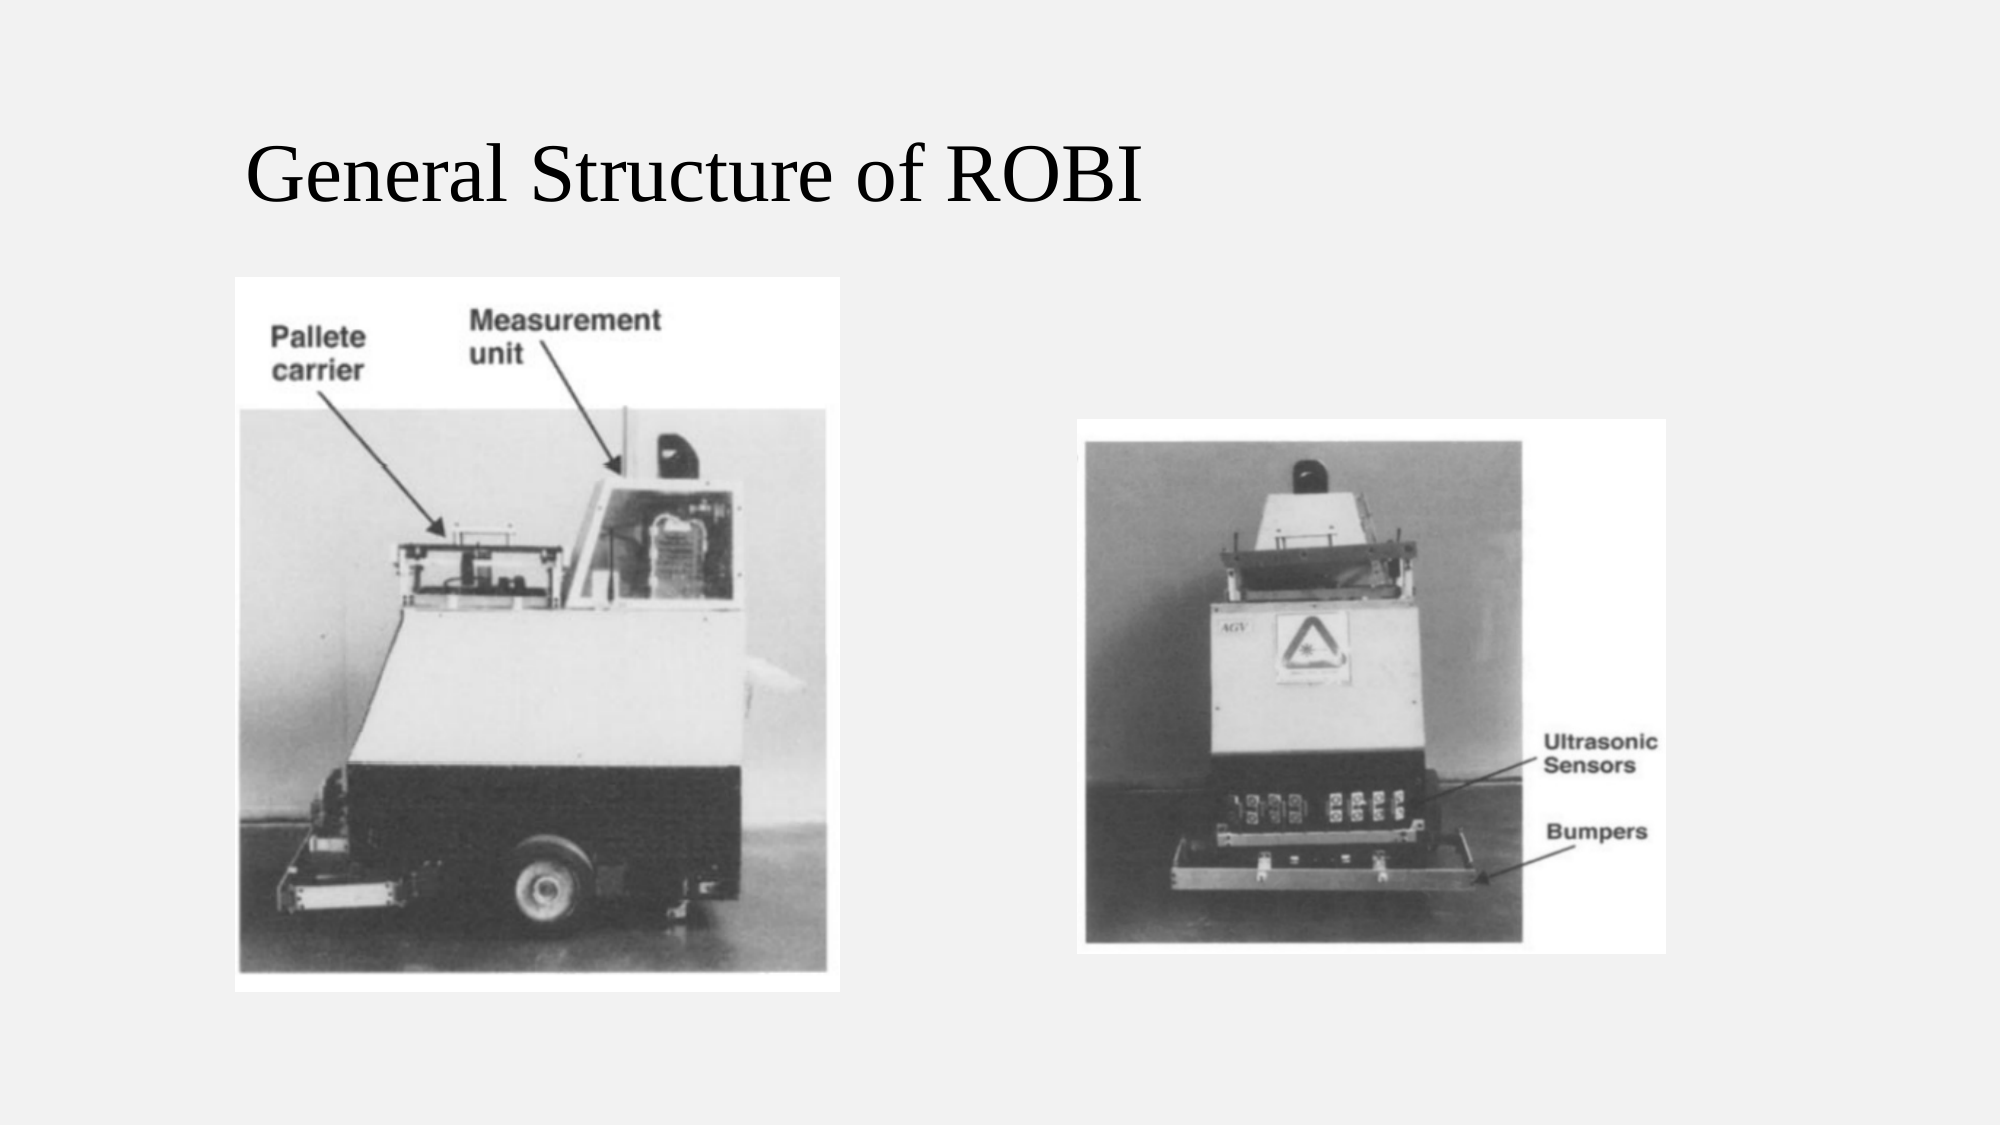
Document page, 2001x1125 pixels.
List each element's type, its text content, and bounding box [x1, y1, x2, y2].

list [235, 277, 840, 992]
text_box General Structure of ROBI [230, 110, 1925, 226]
picture [1077, 419, 1666, 954]
